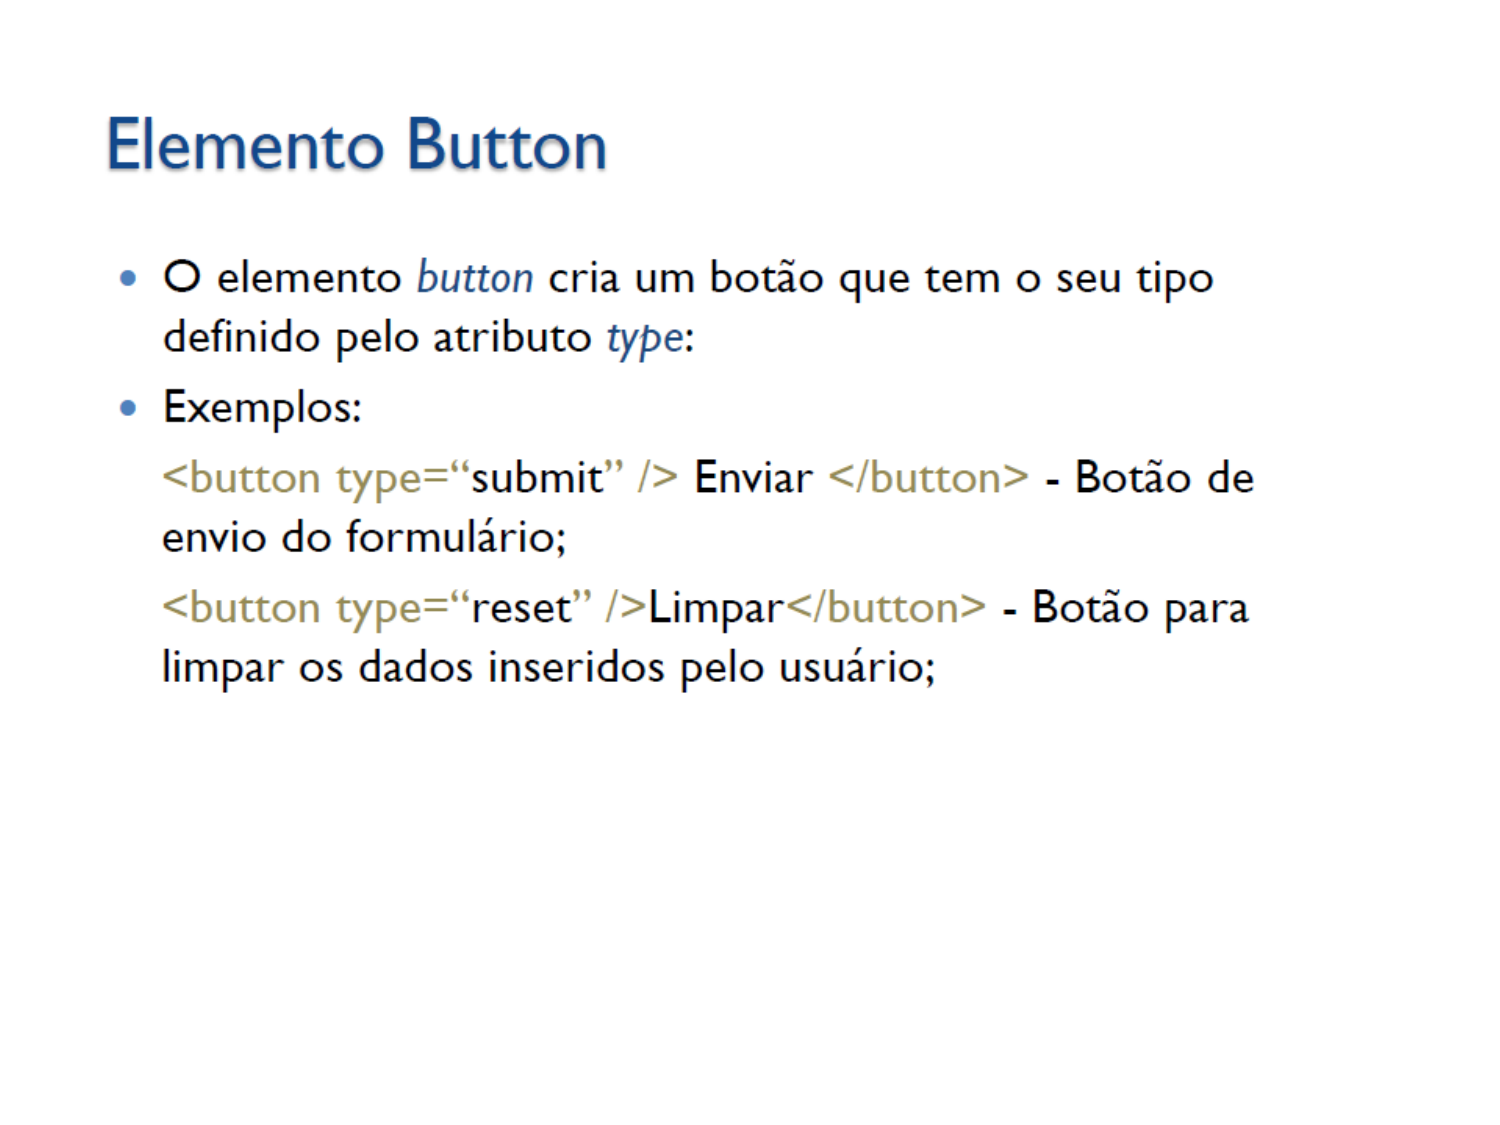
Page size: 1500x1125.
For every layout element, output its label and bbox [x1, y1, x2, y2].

picture [64, 77, 1302, 793]
